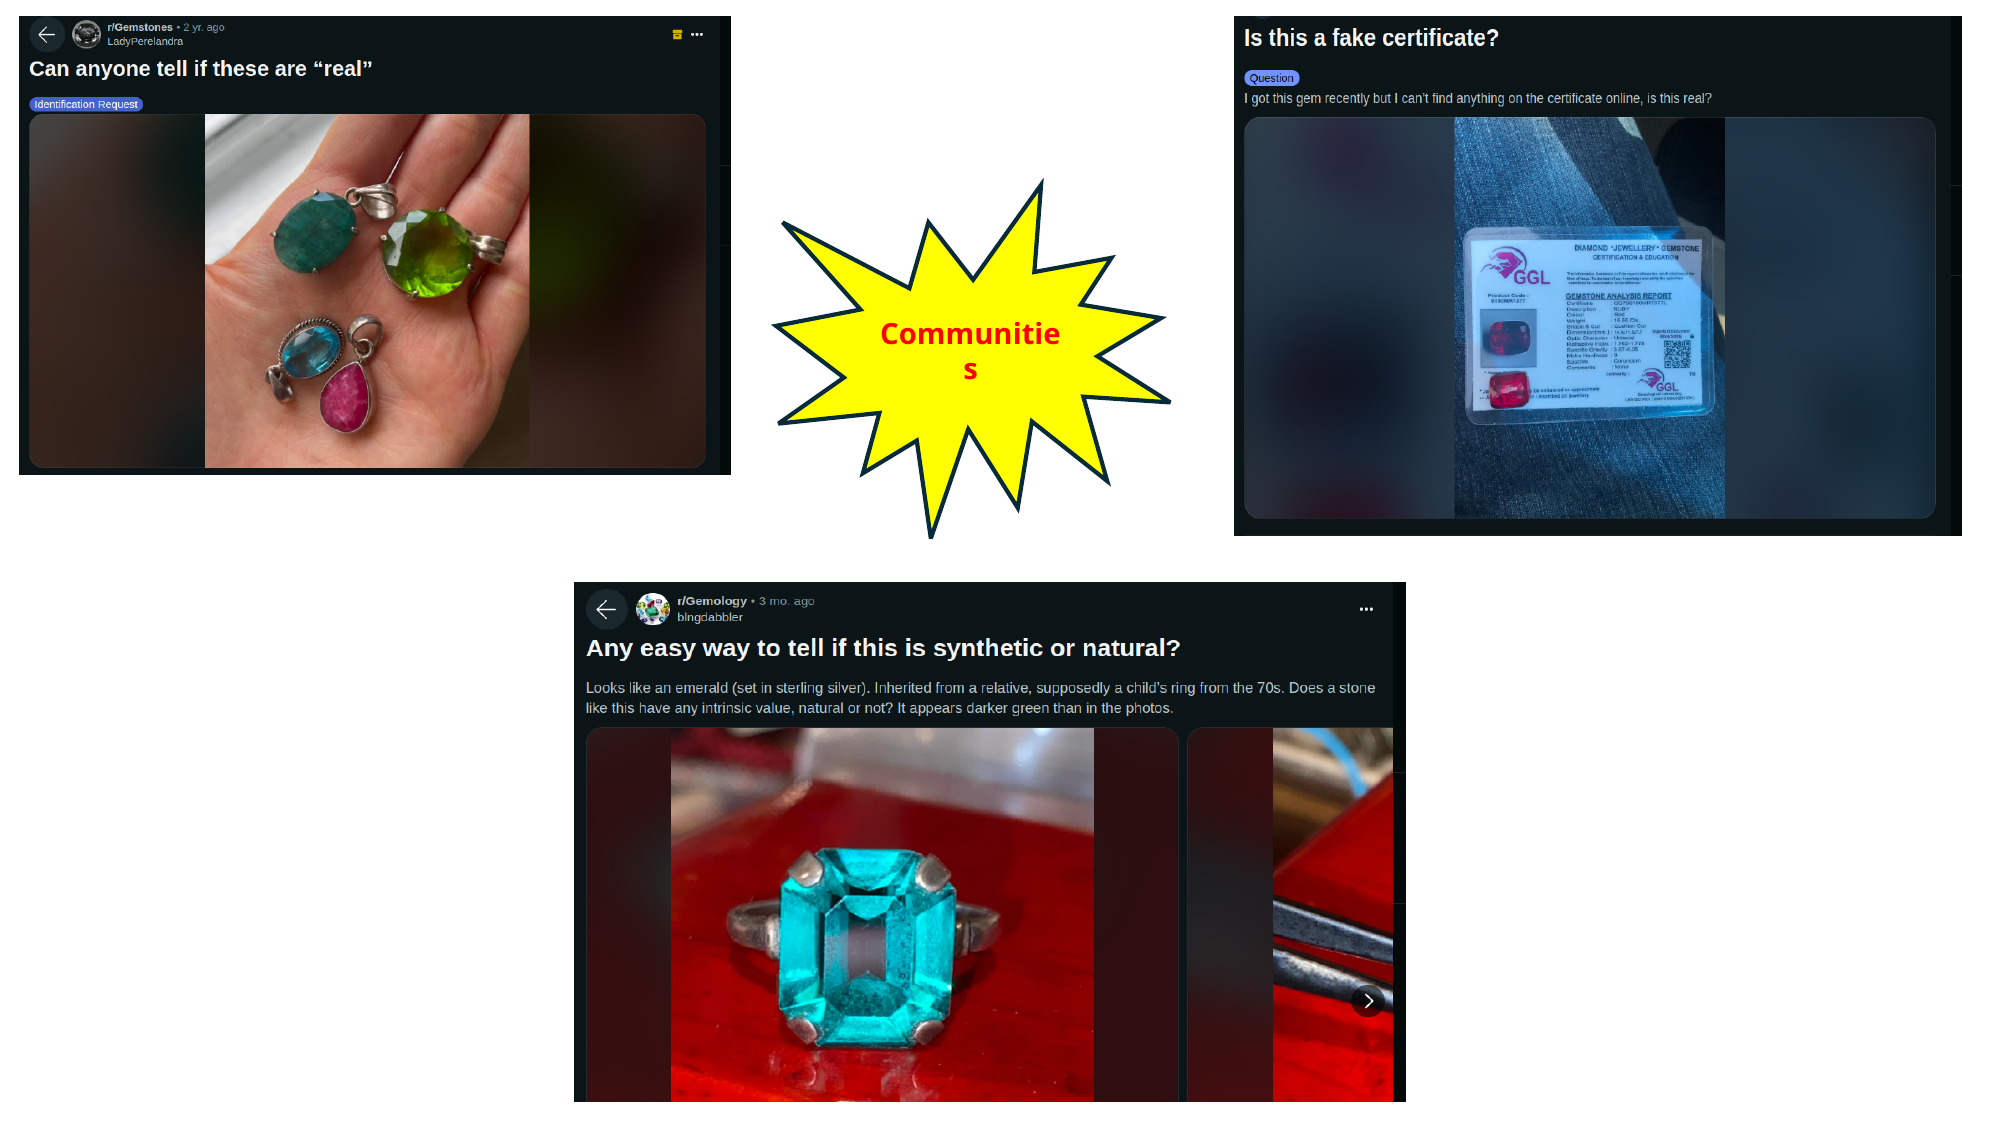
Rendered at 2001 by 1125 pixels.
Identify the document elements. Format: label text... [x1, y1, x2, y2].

text_box Communities [770, 177, 1172, 540]
picture [574, 582, 1406, 1103]
picture [1234, 16, 1962, 536]
picture [18, 16, 731, 475]
